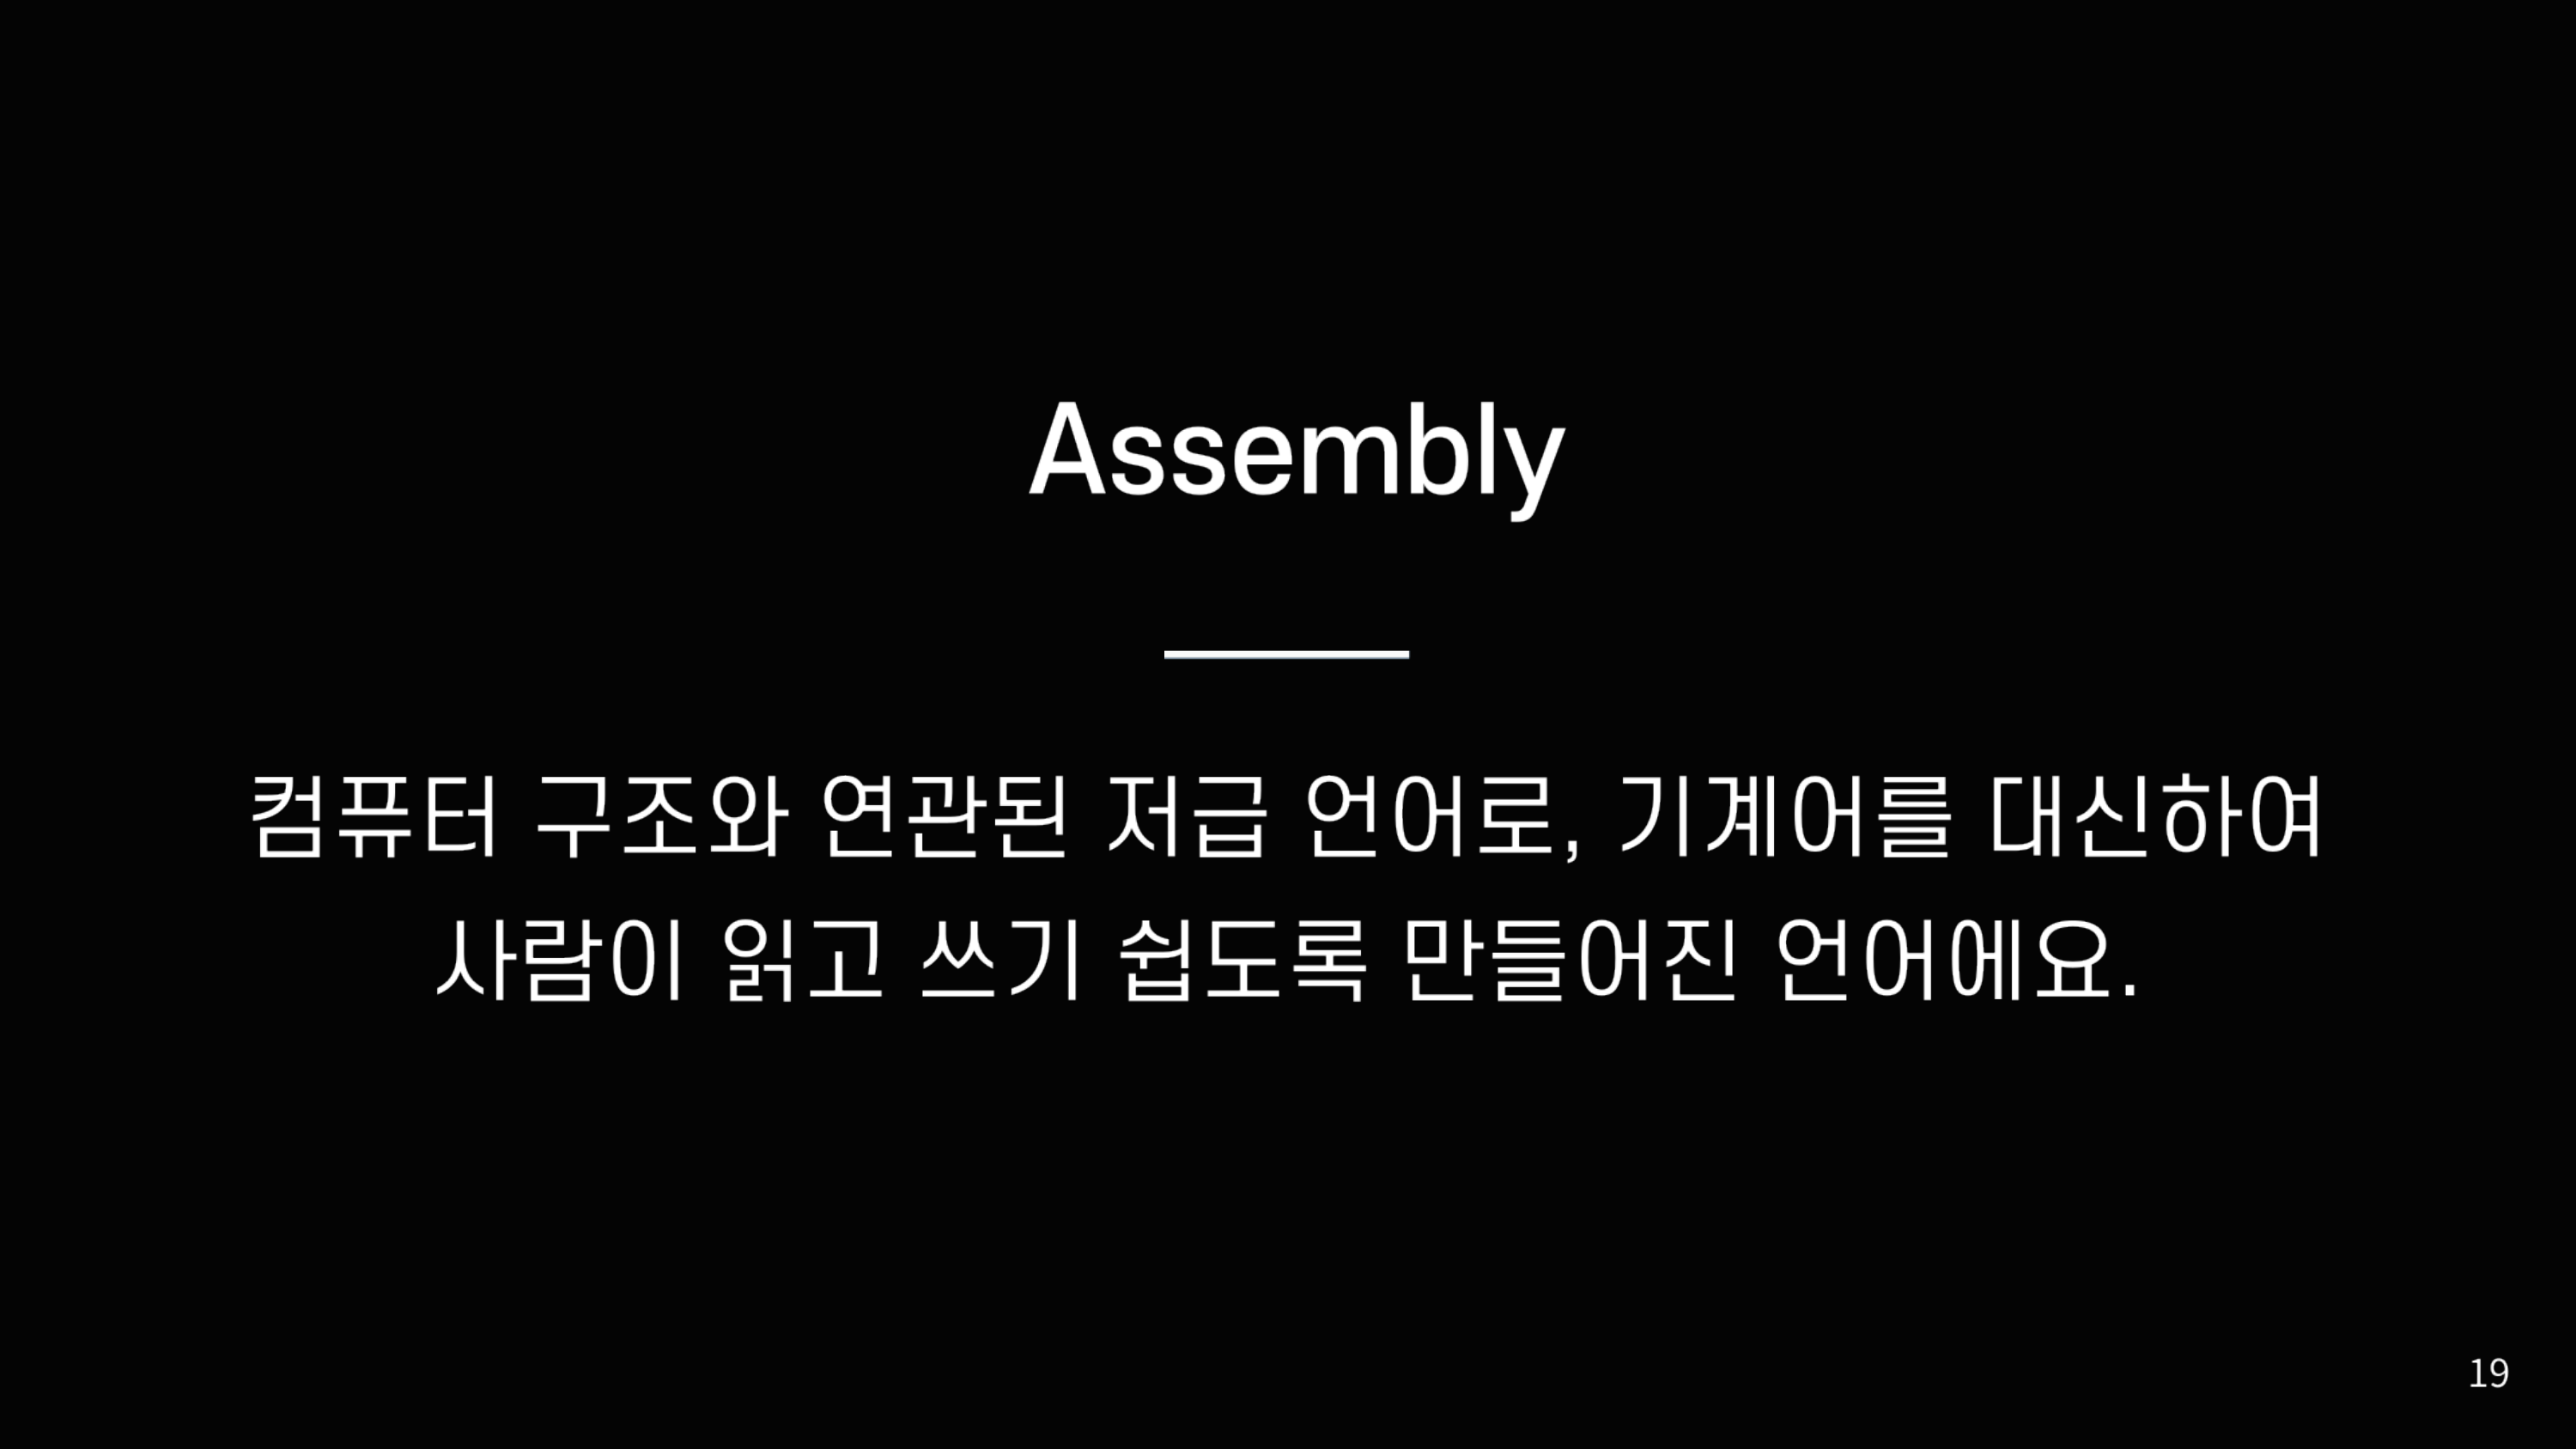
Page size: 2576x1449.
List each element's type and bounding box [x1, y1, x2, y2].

picture [195, 741, 2378, 1045]
picture [2247, 1338, 2535, 1406]
picture [909, 349, 1620, 575]
text_box [1164, 651, 1412, 659]
